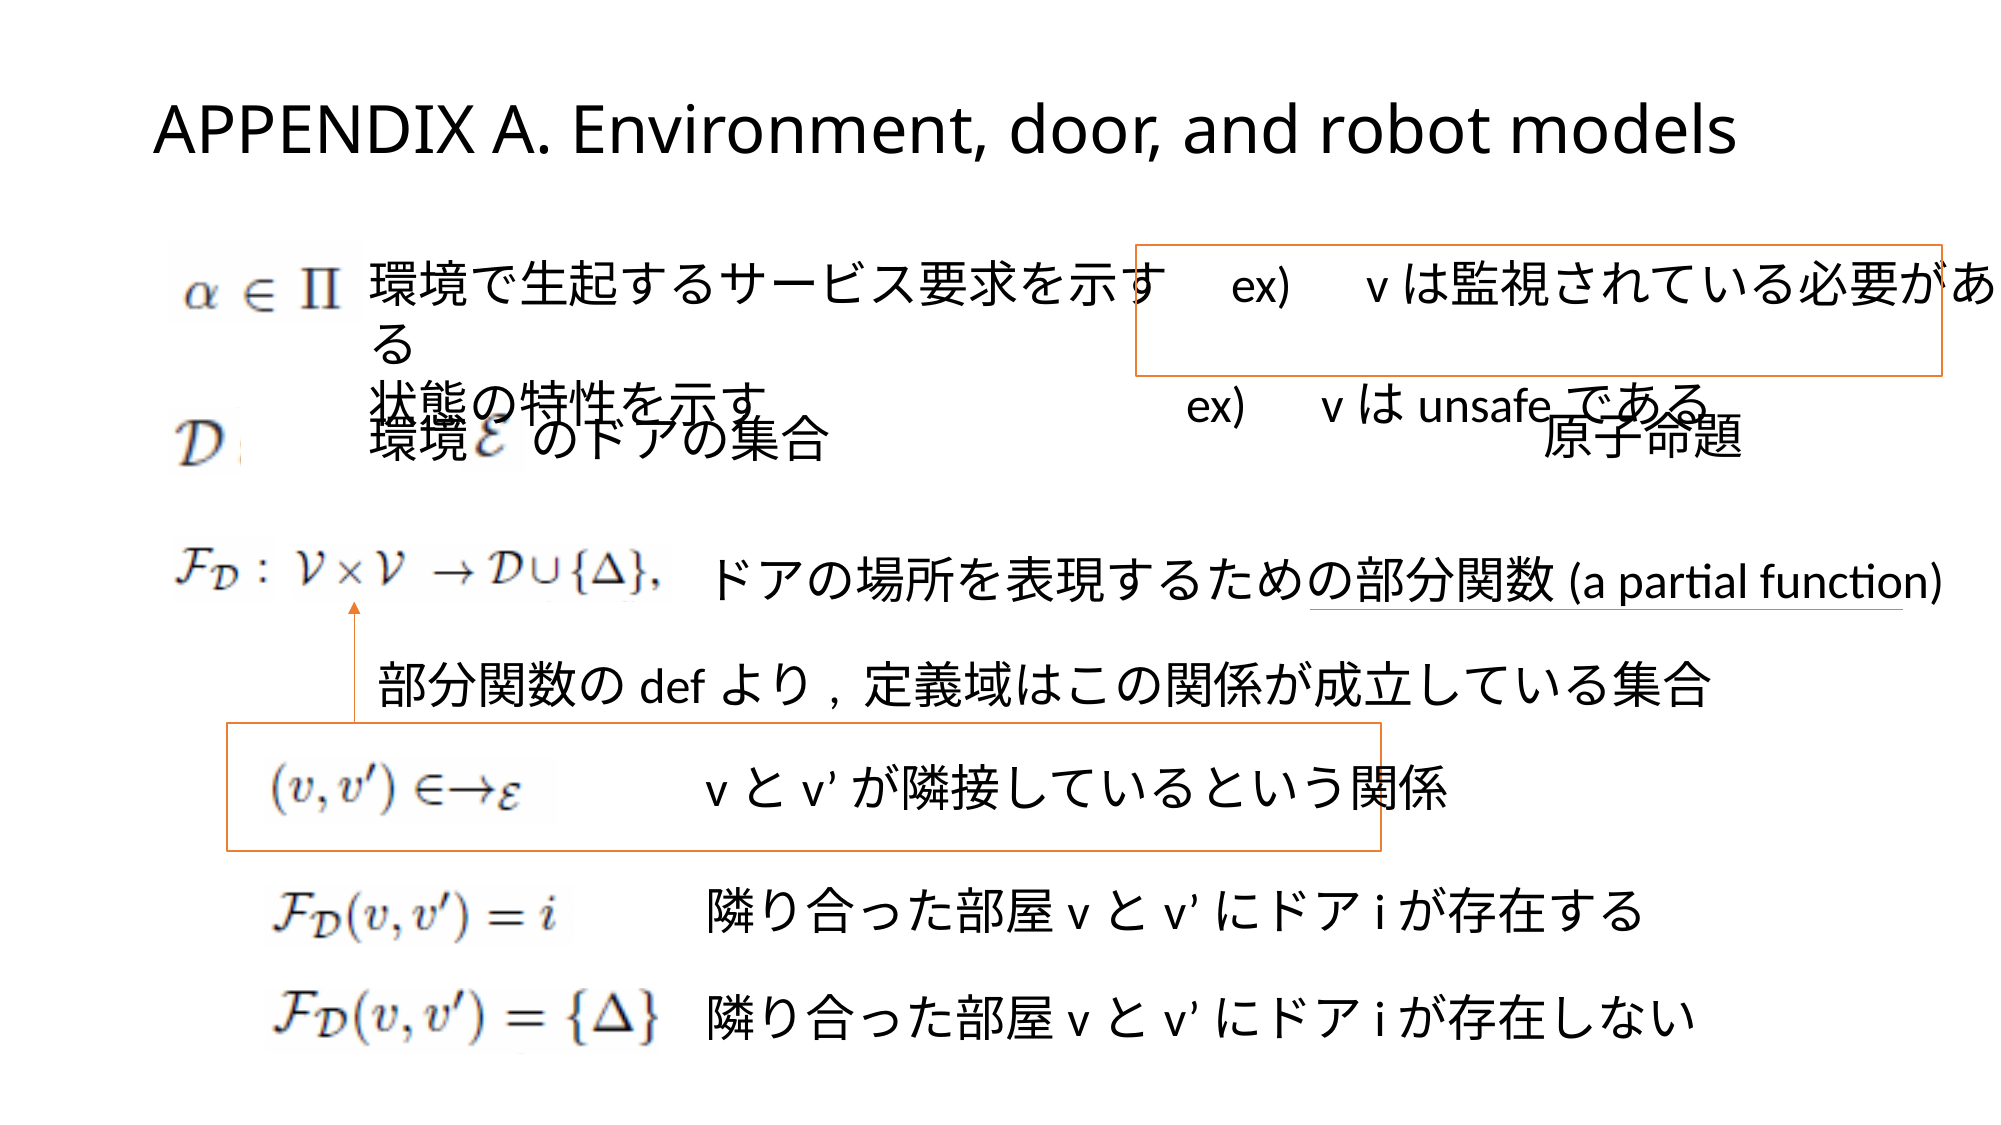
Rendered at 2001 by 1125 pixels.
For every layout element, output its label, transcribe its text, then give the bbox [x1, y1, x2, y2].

text_box 環境 のドアの集合 [354, 399, 1775, 475]
picture [265, 883, 574, 946]
text_box vとv’が隣接しているという関係 [690, 749, 2000, 824]
picture [167, 240, 363, 322]
picture [265, 988, 659, 1054]
text_box [226, 722, 1382, 852]
text_box 隣り合った部屋vとv’にドアiが存在しない [690, 979, 2000, 1055]
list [461, 392, 526, 472]
text_box 部分関数のdefより, 定義域はこの関係が成立している集合 [362, 645, 1784, 721]
title APPENDIX A. Environment, door, and robot models [138, 23, 1864, 241]
picture [294, 544, 672, 602]
picture [265, 758, 558, 825]
text_box 環境で生起するサービス要求を示す ex) vは監視されている必要がある 状態の特性を示す ex) vはunsafeである [354, 245, 2000, 441]
text_box 隣り合った部屋vとv’にドアiが存在する [690, 871, 2000, 947]
picture [167, 407, 241, 475]
text_box [1135, 244, 1943, 377]
text_box 原子命題 [1529, 396, 1775, 472]
text_box ドアの場所を表現するための部分関数(a partial function) [690, 540, 2000, 616]
picture [172, 534, 275, 602]
